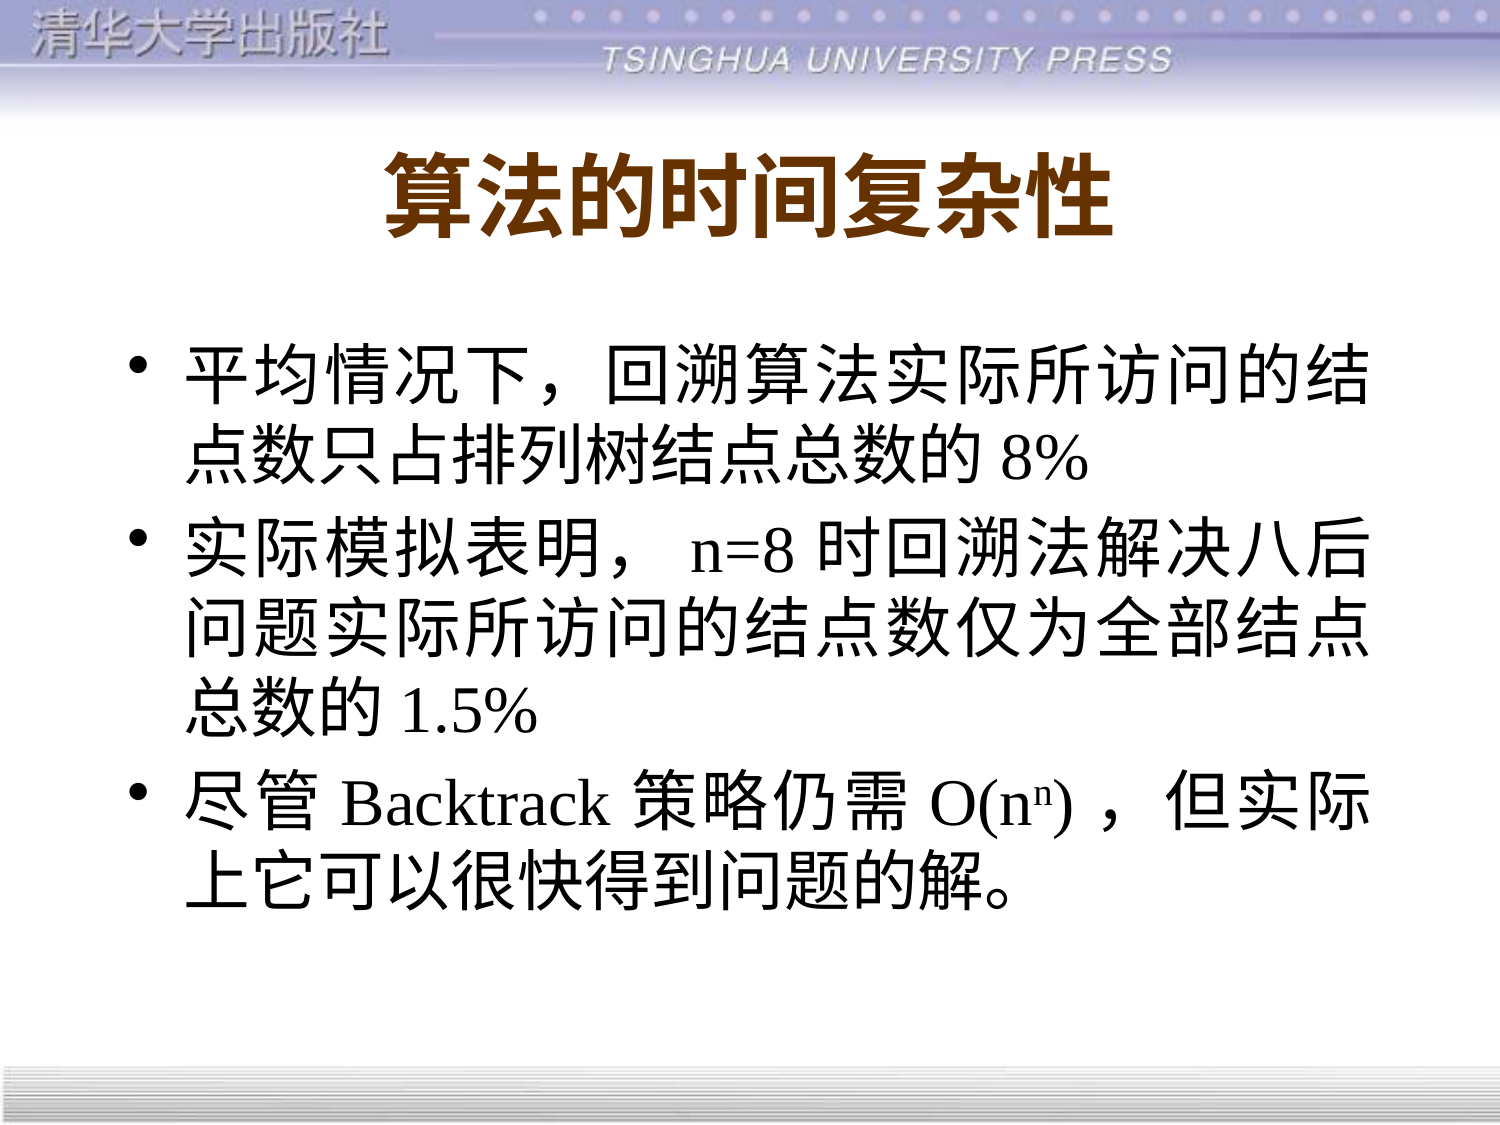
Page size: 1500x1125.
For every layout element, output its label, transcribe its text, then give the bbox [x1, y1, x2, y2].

title 算法的时间复杂性 [112, 99, 1388, 288]
list 平均情况下，回溯算法实际所访问的结点数只占排列树结点总数的8% 实际模拟表明，n=8时回溯法解决八后问题实际所访问的结点数仅为全部结点总数的1.5% 尽管Backtrack策略仍需O(nn)，但实际上它可以很快得到问题的解。 [112, 324, 1388, 1001]
picture [0, 0, 1500, 1125]
